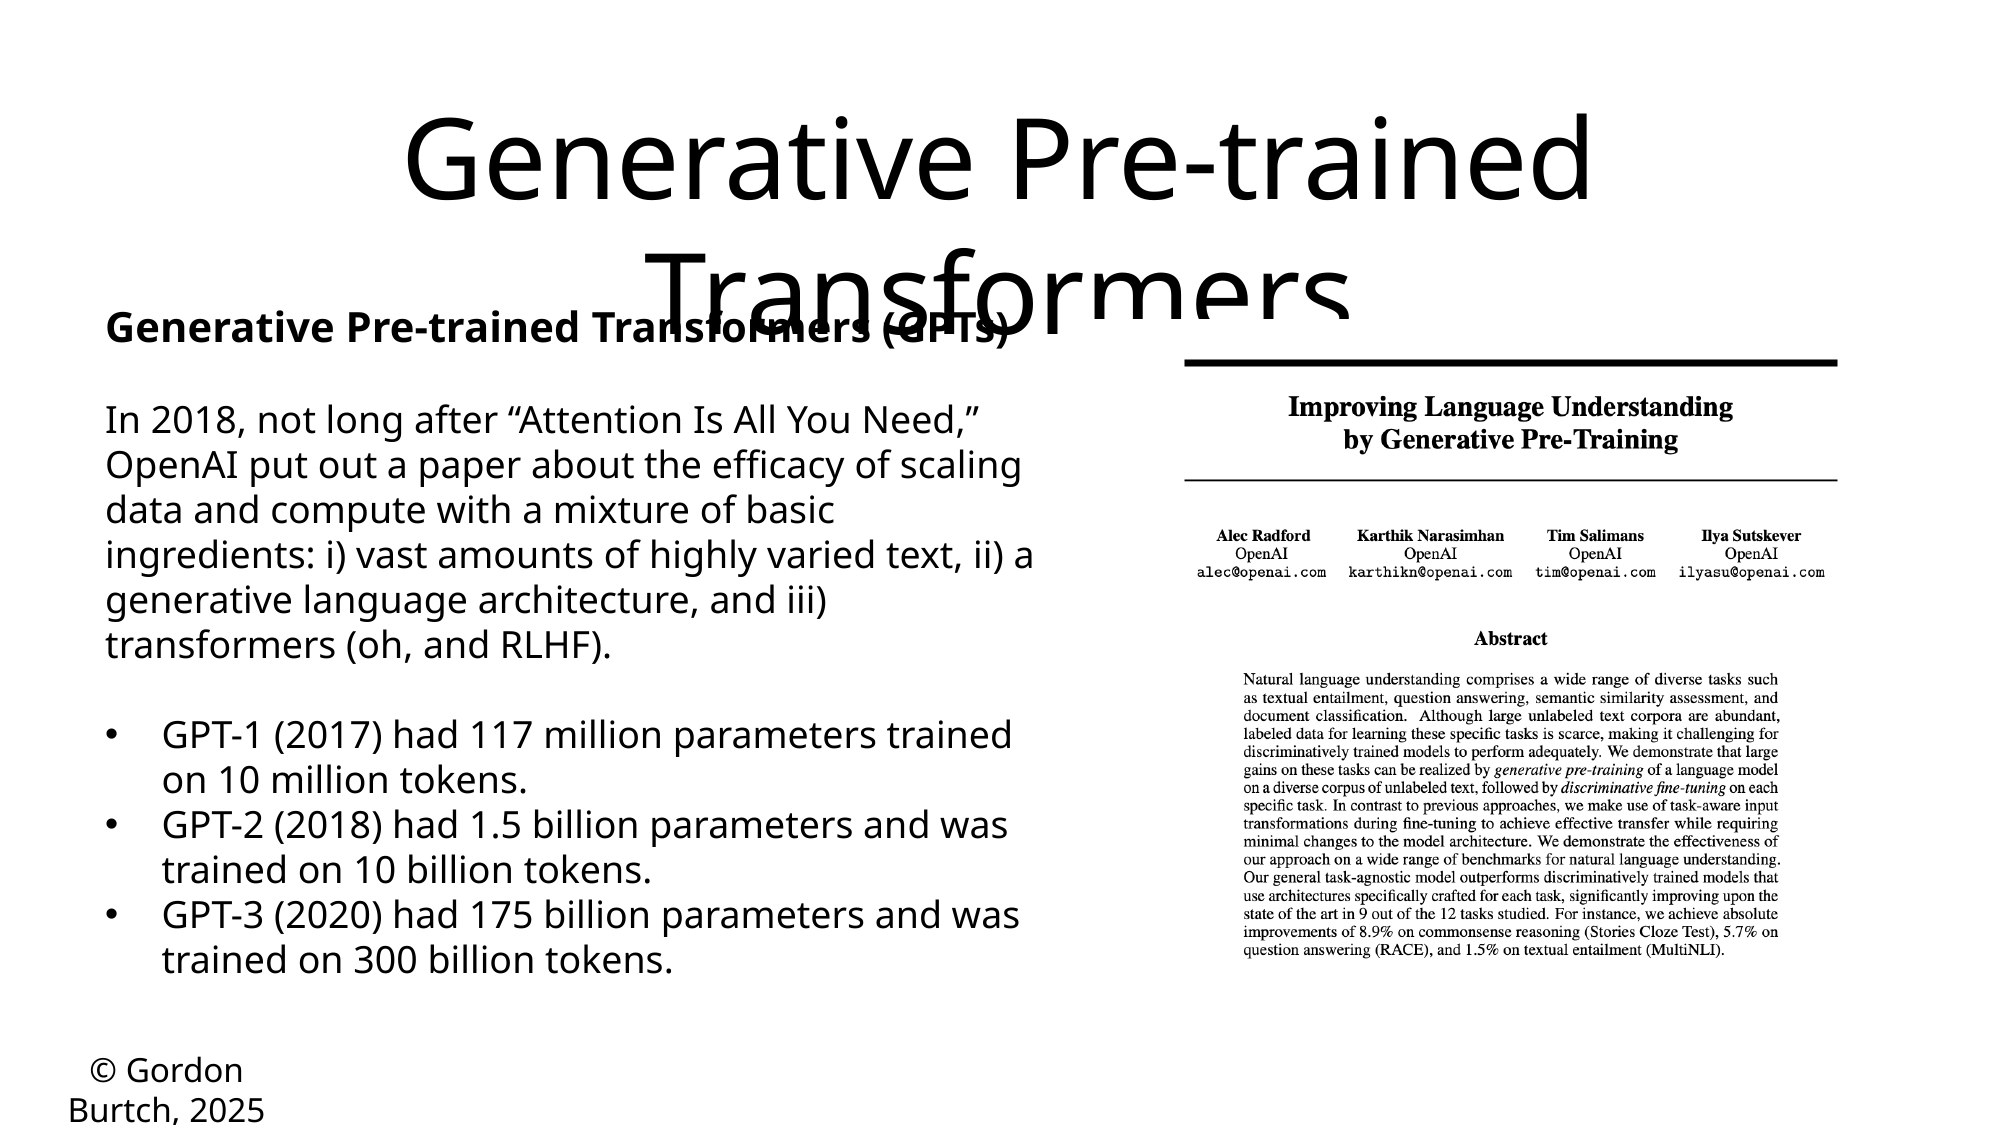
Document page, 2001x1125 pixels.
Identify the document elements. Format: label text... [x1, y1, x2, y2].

text_box Generative Pre-trained Transformers [301, 79, 1699, 365]
text_box Generative Pre-trained Transformers (GPTs) In 2018, not long after “Attention Is All You Need,” OpenAI put out a paper about the efficacy of scaling data and compute with a mixture of basic ingredients: i) vast amounts of highly varied text, ii) a generative language architecture, and iii) transformers (oh, and RLHF). GPT-1 (2017) had 117 million parameters trained on 10 million tokens. GPT-2 (2018) had 1.5 billion parameters and was trained on 10 billion tokens. GPT-3 (2020) had 175 billion parameters and was trained on 300 billion tokens. [90, 293, 1067, 989]
picture [1081, 319, 1943, 970]
